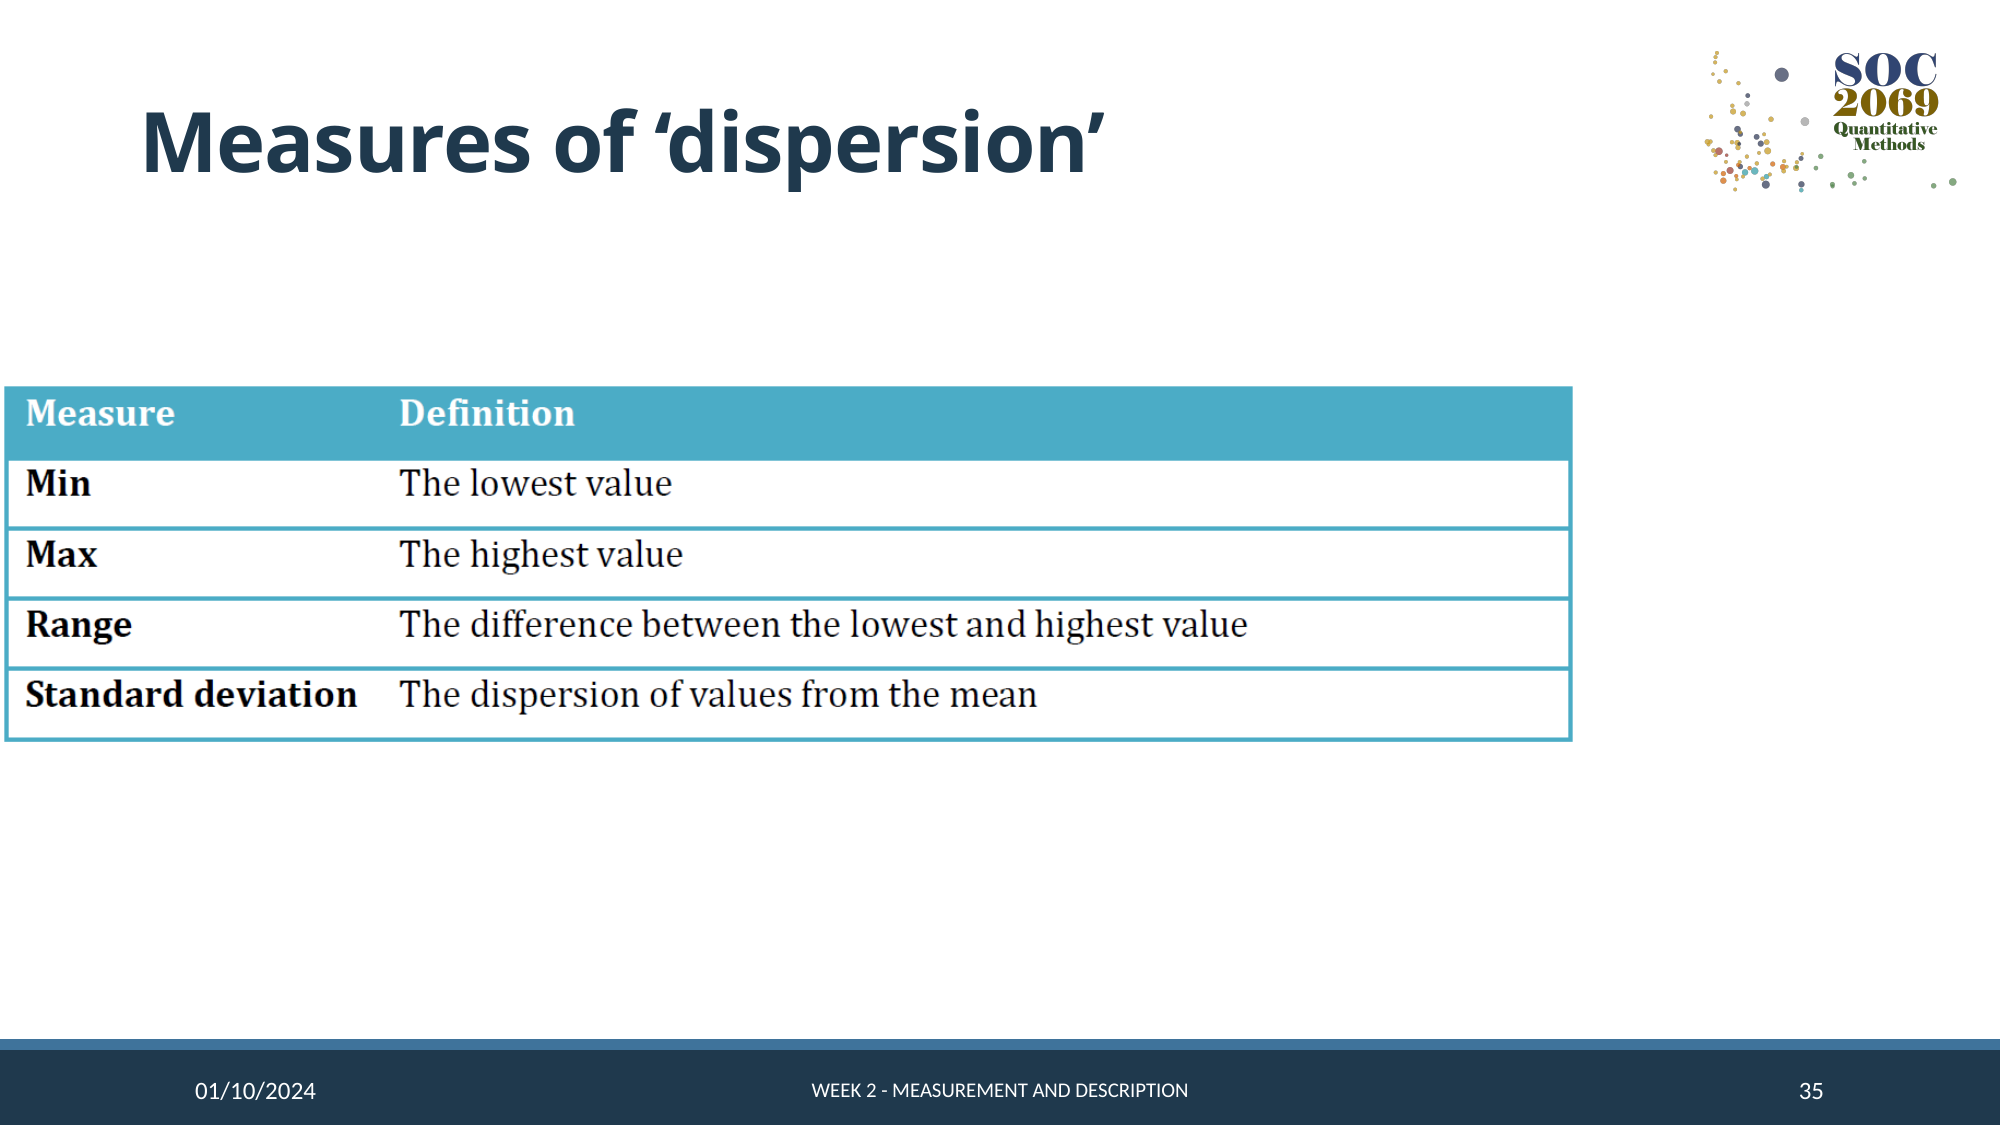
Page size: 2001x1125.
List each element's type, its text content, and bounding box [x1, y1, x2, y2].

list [0, 381, 1576, 744]
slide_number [180, 1059, 586, 1120]
picture [1695, 46, 1965, 197]
slide_number 35 [1624, 1059, 1840, 1120]
footer Week 2 - Measurement and Description [604, 1059, 1396, 1120]
title Measures of ‘dispersion’ [124, 47, 1696, 197]
